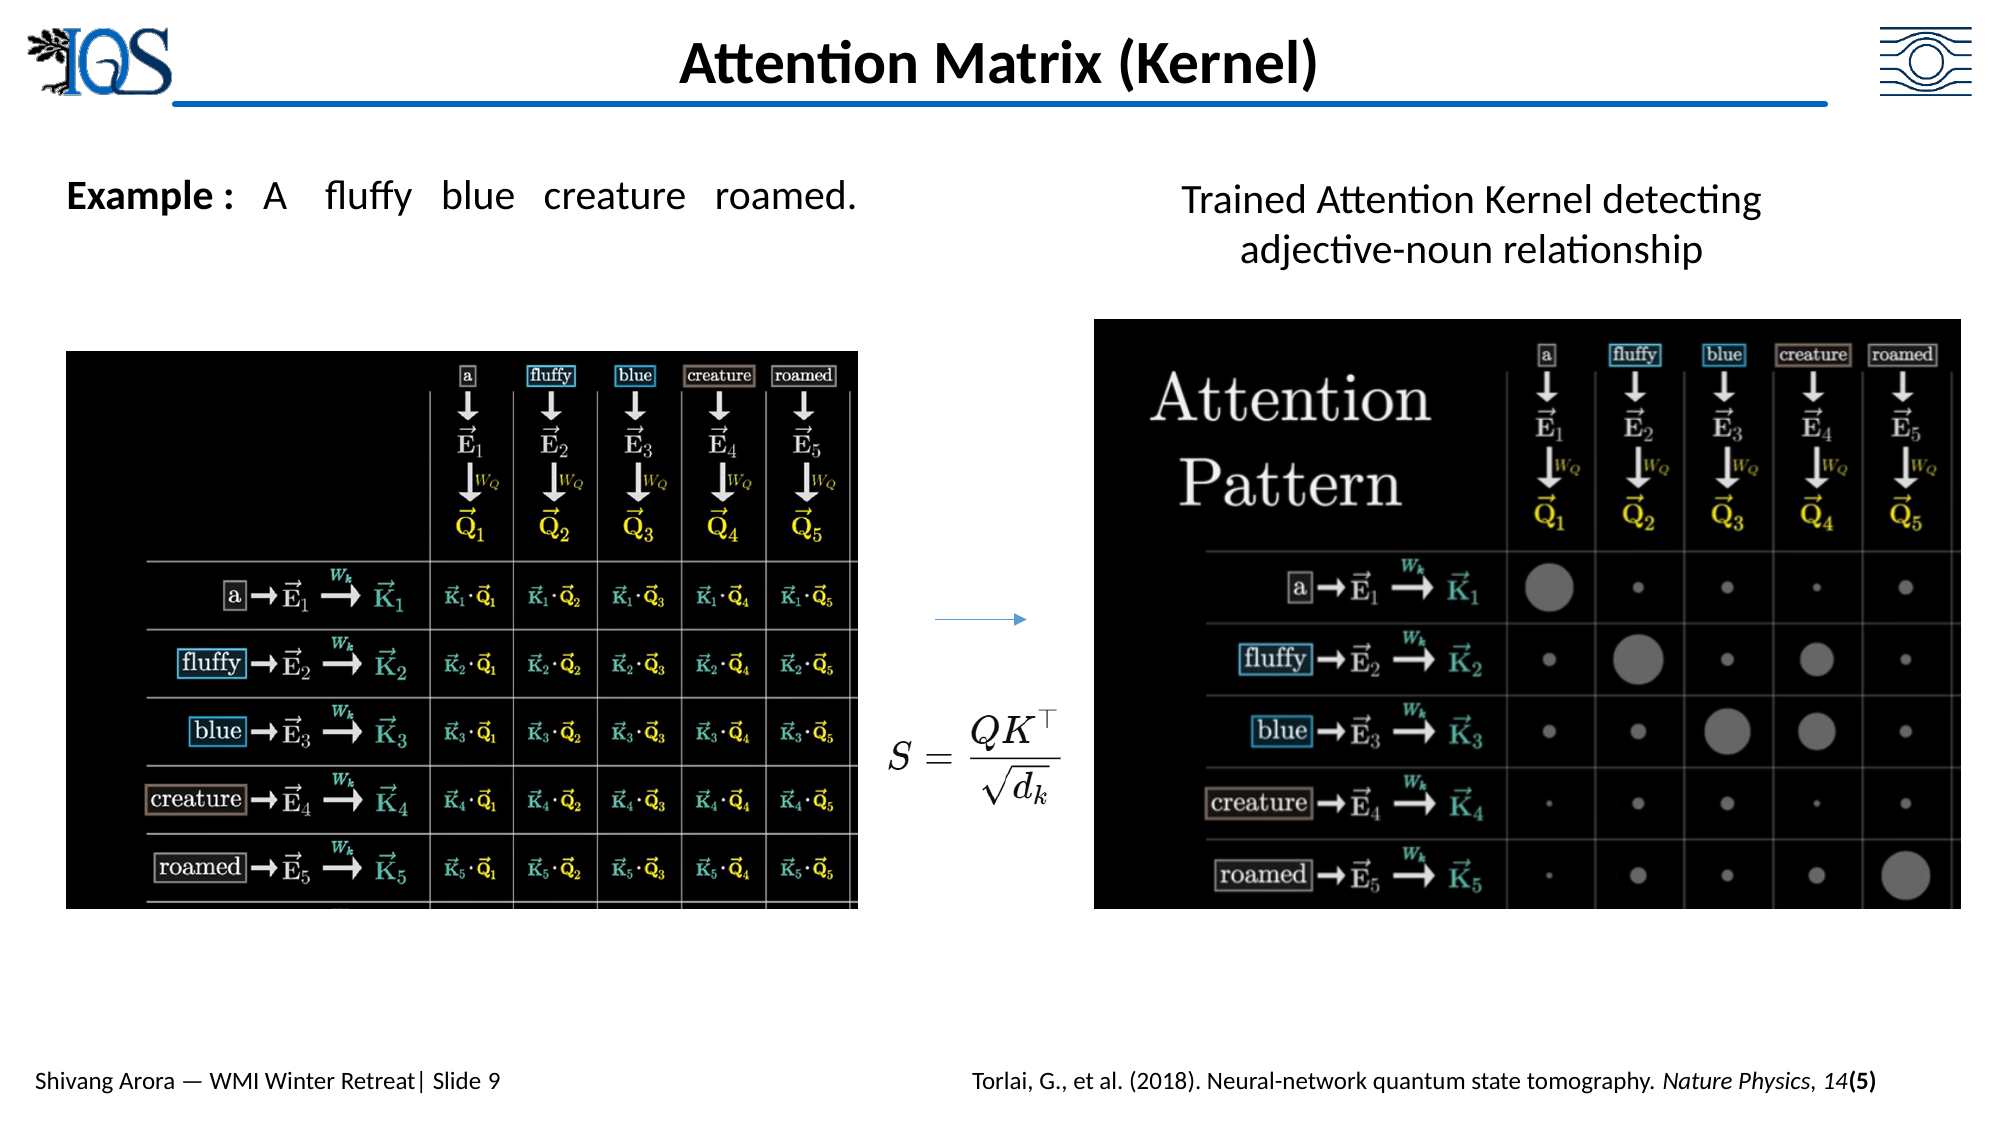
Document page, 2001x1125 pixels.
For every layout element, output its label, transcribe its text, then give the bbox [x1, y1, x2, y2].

text_box Trained Attention Kernel detecting adjective-noun relationship [1148, 163, 1796, 279]
text_box Example : A fluffy blue creature roamed. [51, 160, 1053, 225]
picture [27, 27, 137, 96]
picture [869, 689, 1084, 839]
text_box Torlai, G., et al. (2018). Neural-network quantum state tomography. Nature Physics, 14(5) [957, 1057, 2000, 1102]
picture [1094, 319, 1961, 909]
title Attention Matrix (Kernel) [137, 22, 1863, 105]
picture [66, 351, 858, 909]
picture [1880, 27, 1972, 96]
